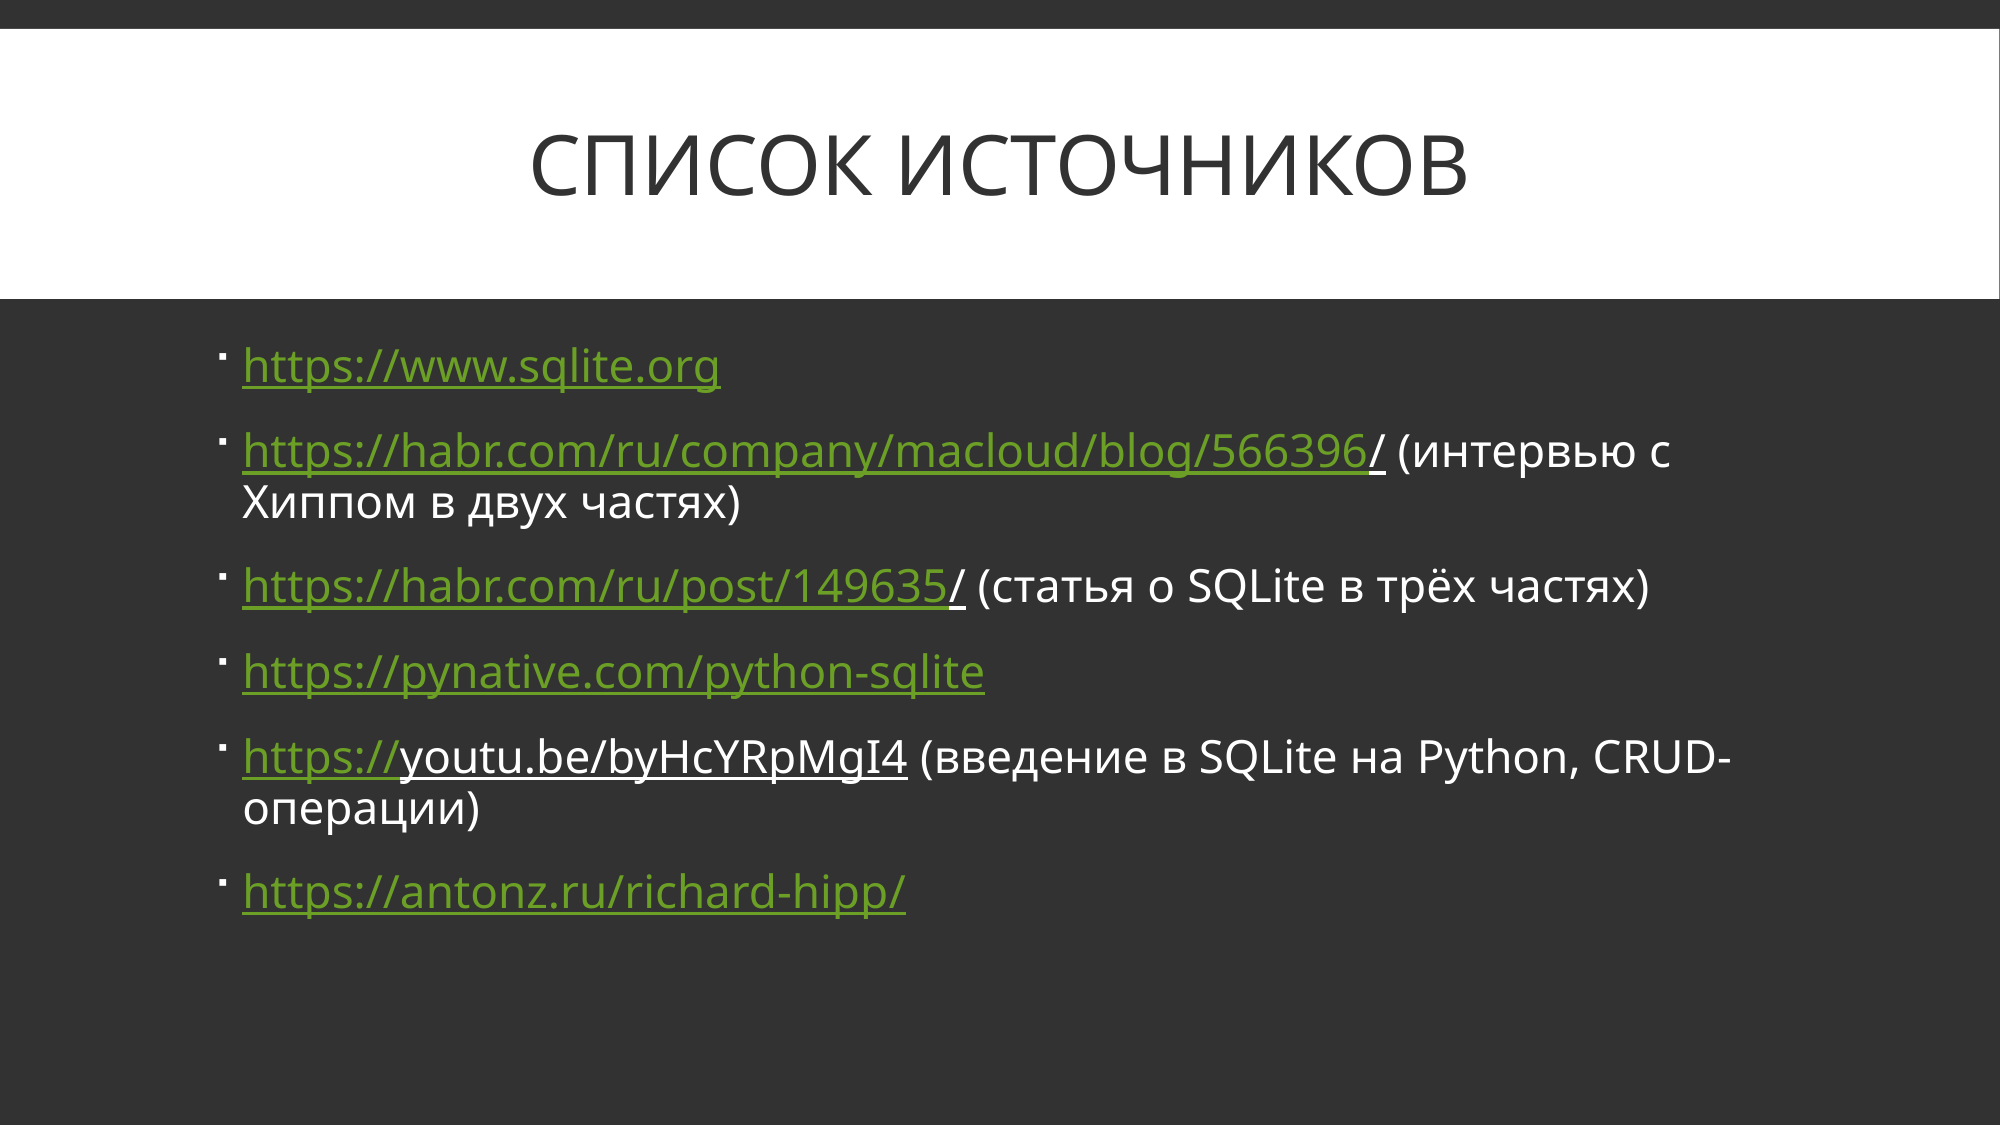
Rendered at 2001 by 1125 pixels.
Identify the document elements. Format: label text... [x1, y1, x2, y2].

title Список источников [197, 46, 1803, 295]
list https://www.sqlite.org https://habr.com/ru/company/macloud/blog/566396/ (интервью с Хиппом в двух частях) https://habr.com/ru/post/149635/ (статья о SQLite в трёх частях) https://pynative.com/python-sqlite https://youtu.be/byHcYRpMgI4 (введение в SQLite на Python, CRUD-операции) https://antonz.ru/richard-hipp/ [197, 329, 1803, 1020]
